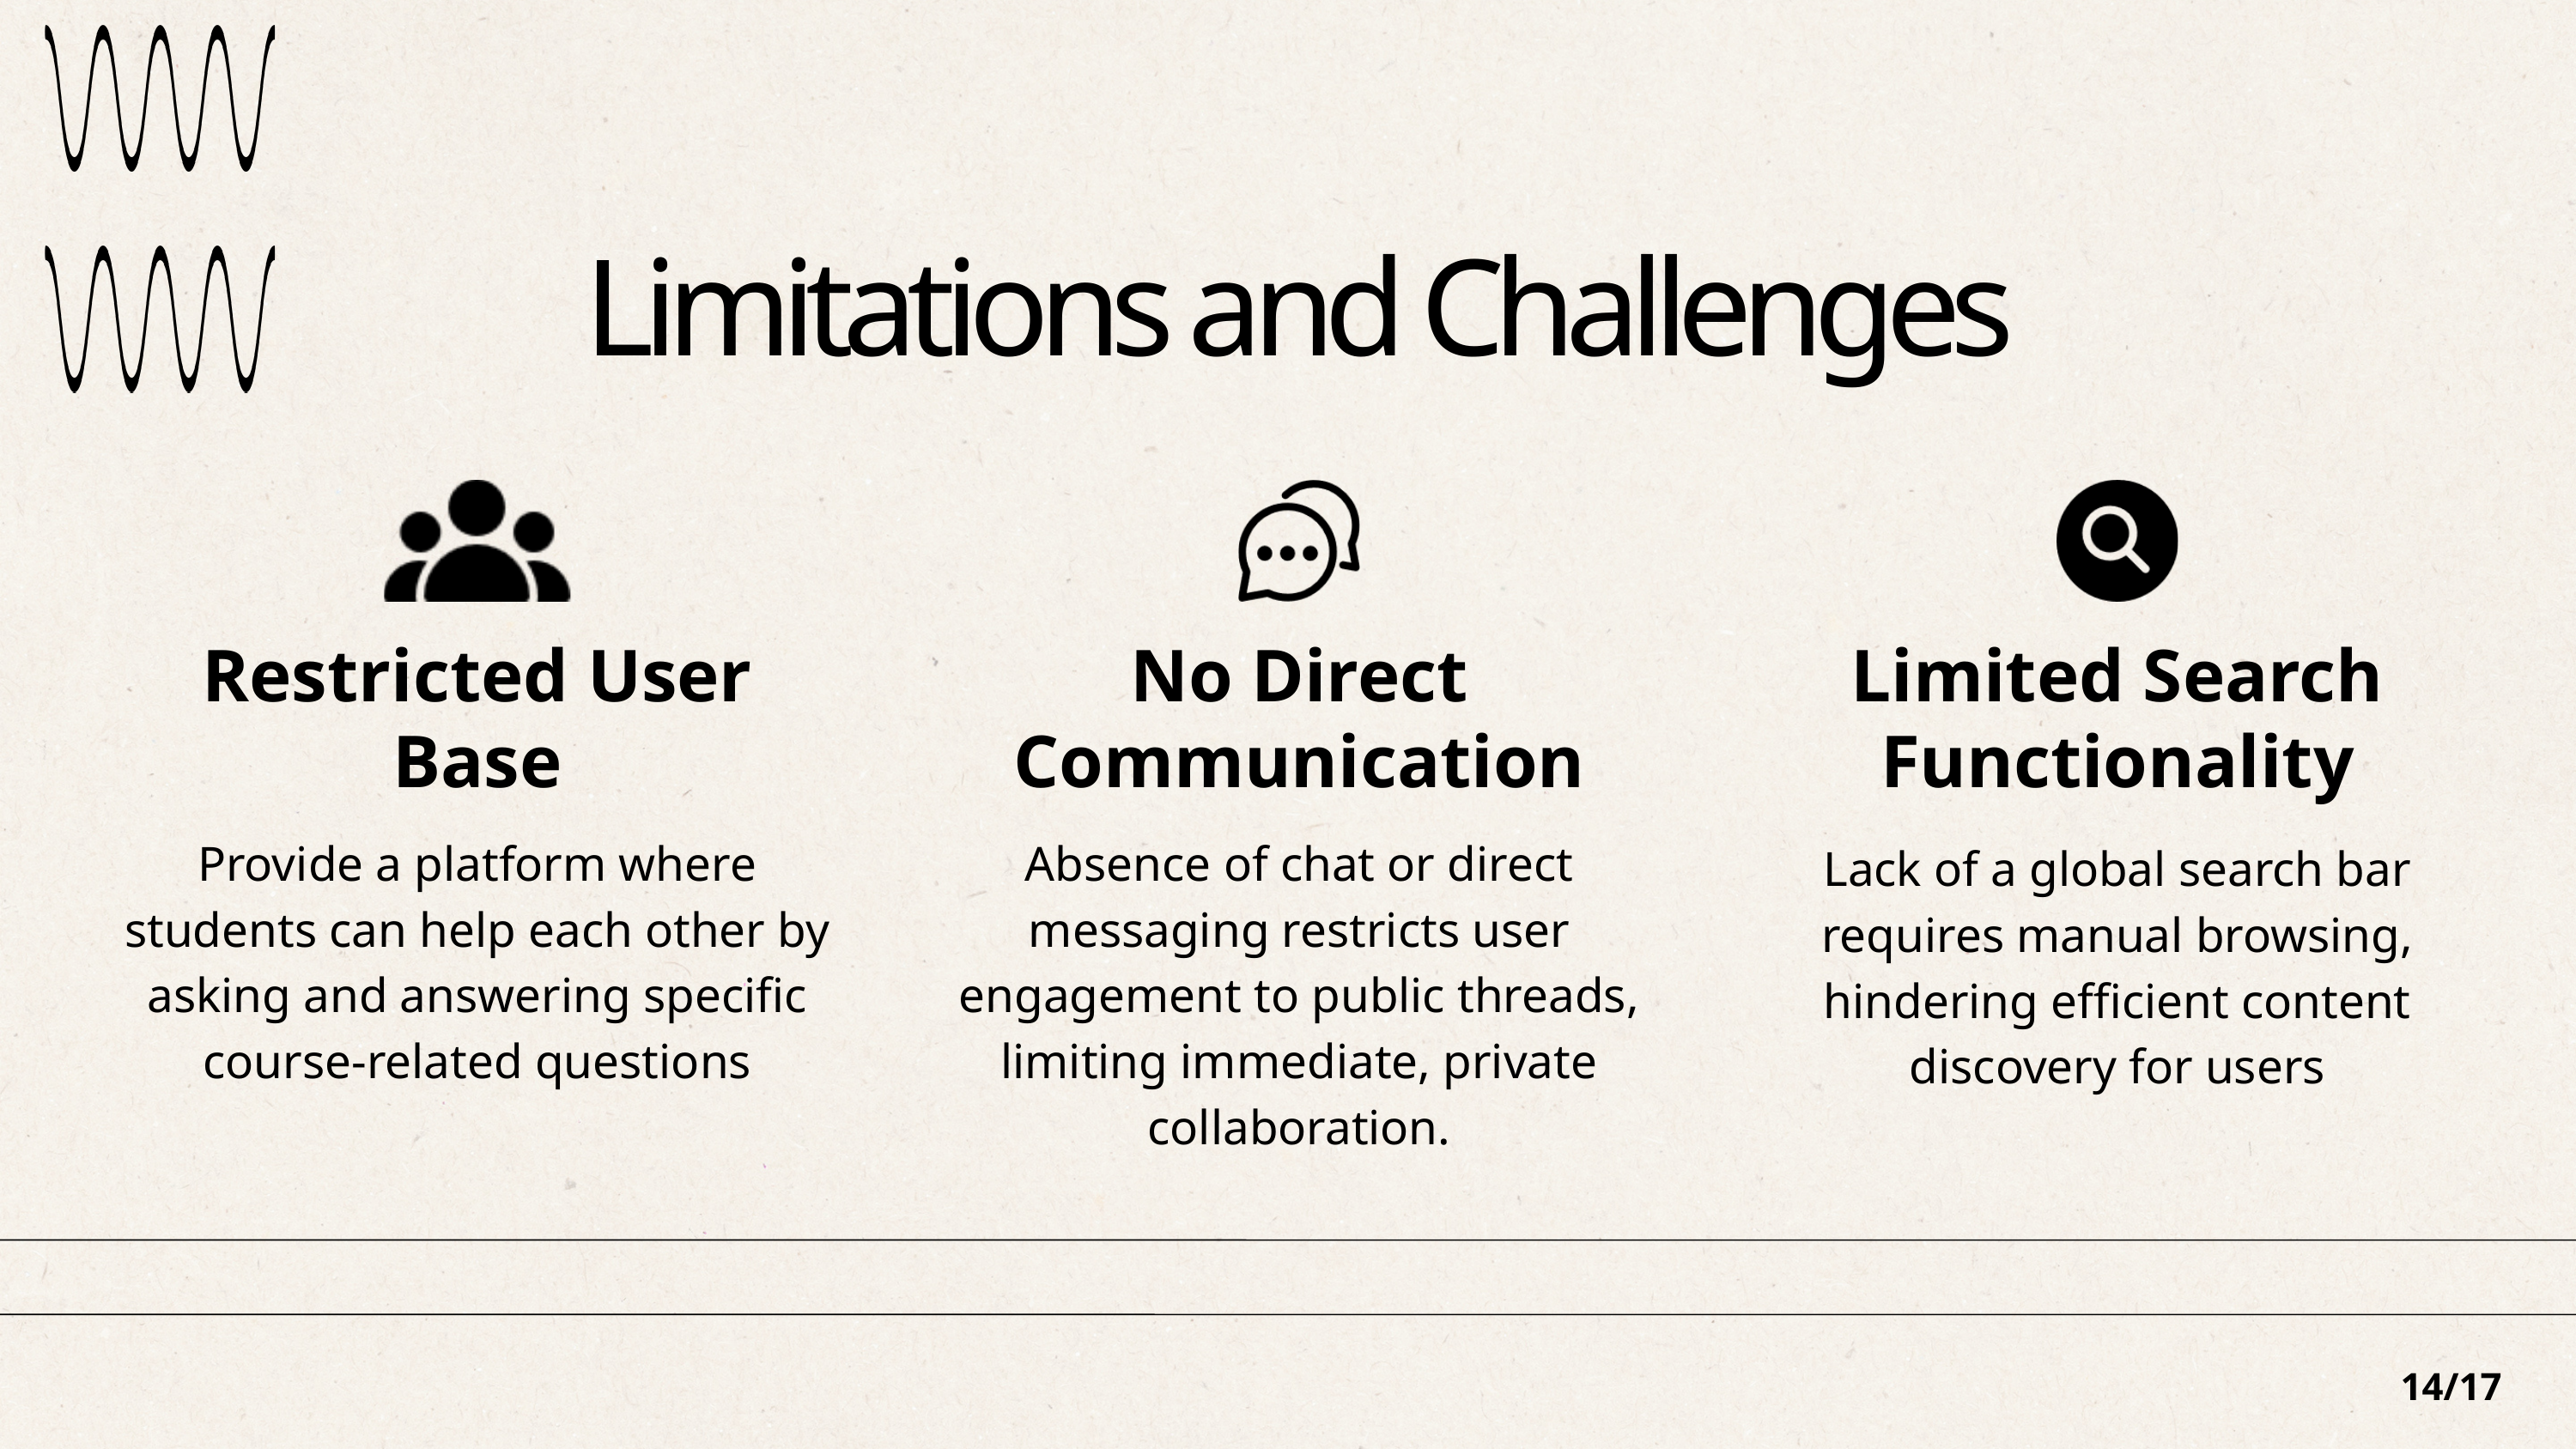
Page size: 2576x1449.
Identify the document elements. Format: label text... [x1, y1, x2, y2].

text_box [1238, 480, 1360, 602]
text_box Limitations and Challenges [317, 249, 2281, 384]
text_box [384, 480, 571, 602]
text_box [0, 1240, 2576, 1314]
text_box Restricted User Base [160, 629, 795, 803]
text_box [0, 0, 2576, 1240]
text_box [0, 1315, 2576, 1449]
text_box Provide a platform where students can help each other by asking and answering specific course-related questions [95, 824, 859, 1088]
text_box [2057, 480, 2178, 602]
text_box 14/17 [2400, 1355, 2576, 1409]
text_box Limited Search Functionality [1830, 629, 2404, 803]
text_box [45, 0, 276, 393]
text_box Absence of chat or direct messaging restricts user engagement to public threads, limiting immediate, private collaboration. [907, 824, 1692, 1155]
text_box Lack of a global search bar requires manual browsing, hindering efficient content discovery for users [1739, 829, 2495, 1094]
text_box No Direct Communication [957, 629, 1641, 803]
